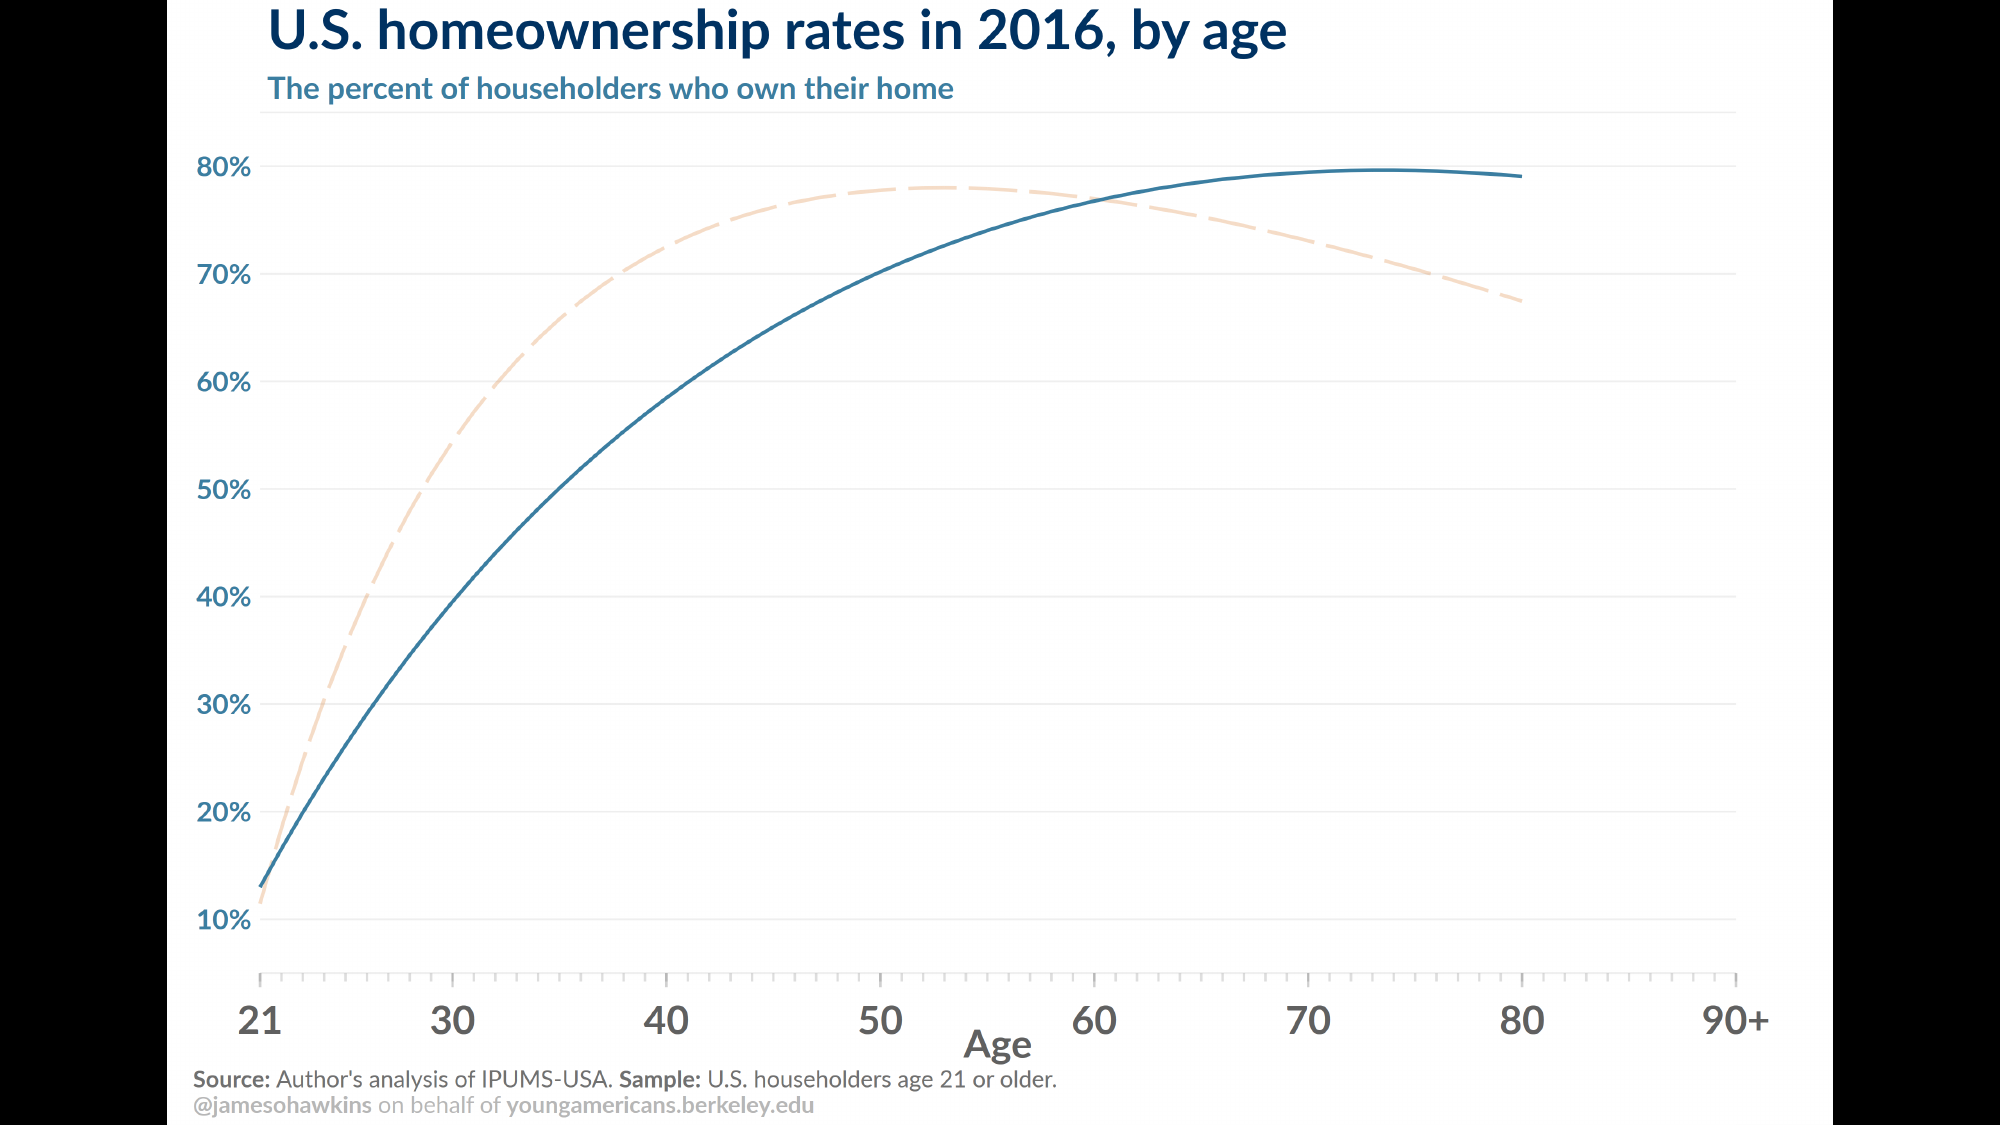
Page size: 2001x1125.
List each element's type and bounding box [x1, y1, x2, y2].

picture [167, 0, 1833, 1125]
